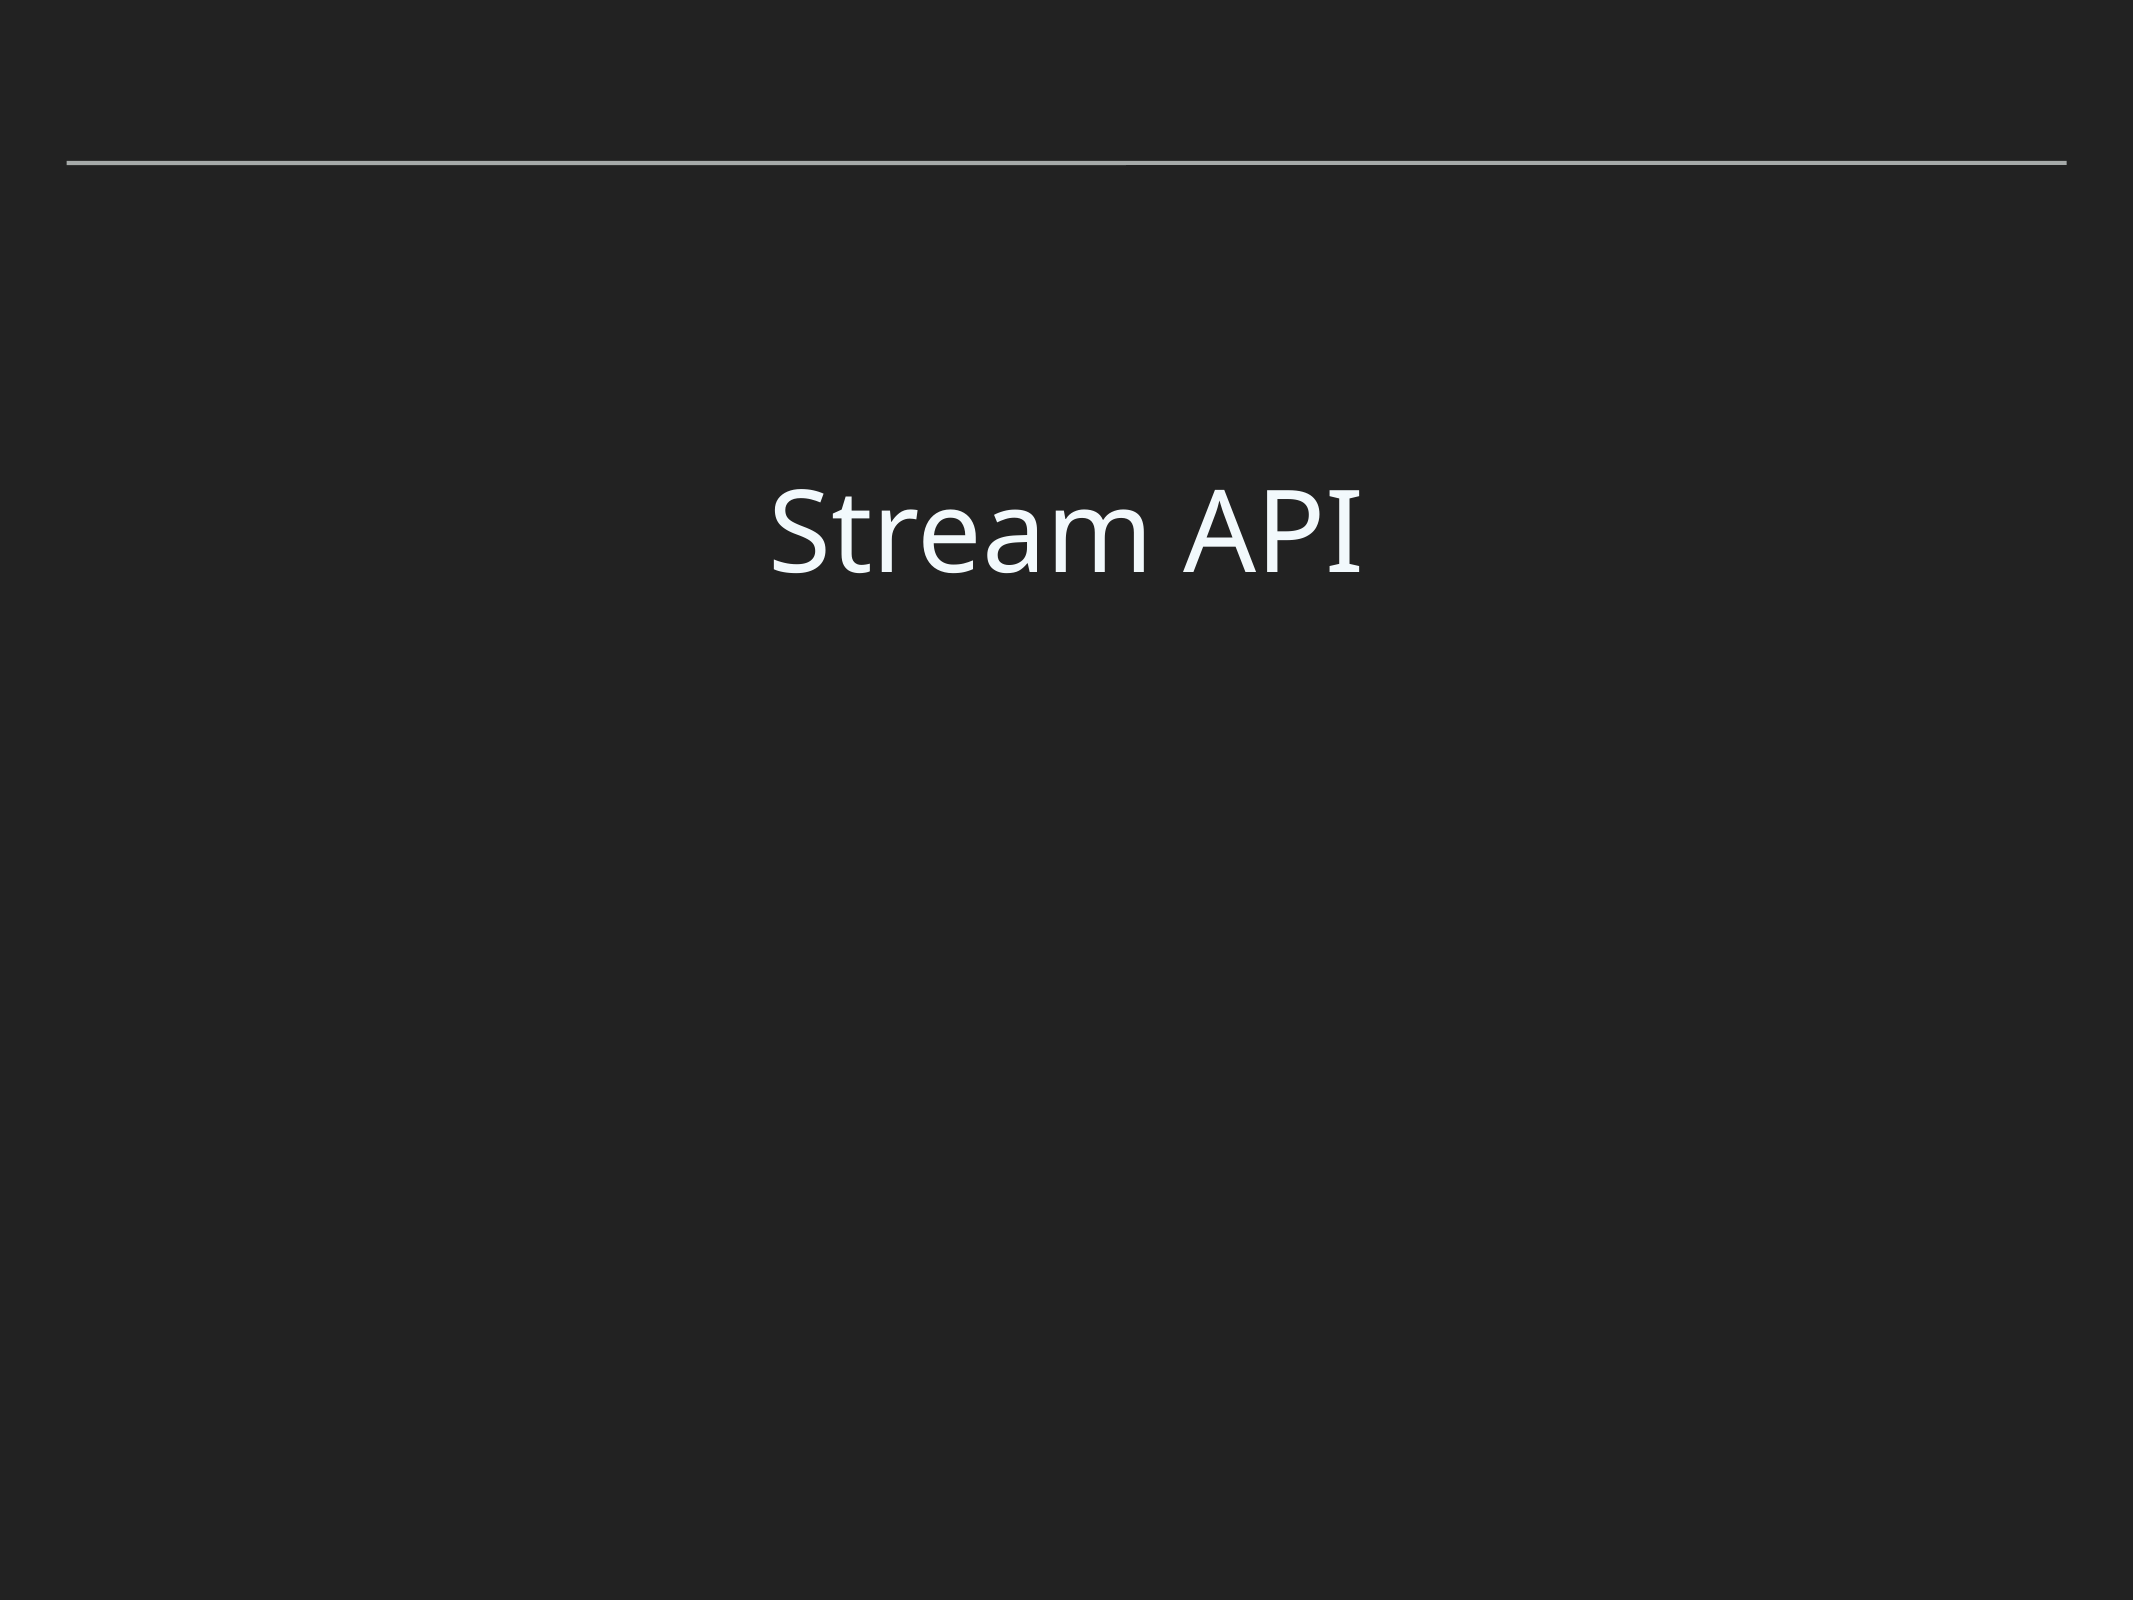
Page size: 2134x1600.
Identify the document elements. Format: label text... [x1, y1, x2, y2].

list Stream API [66, 449, 2068, 1453]
